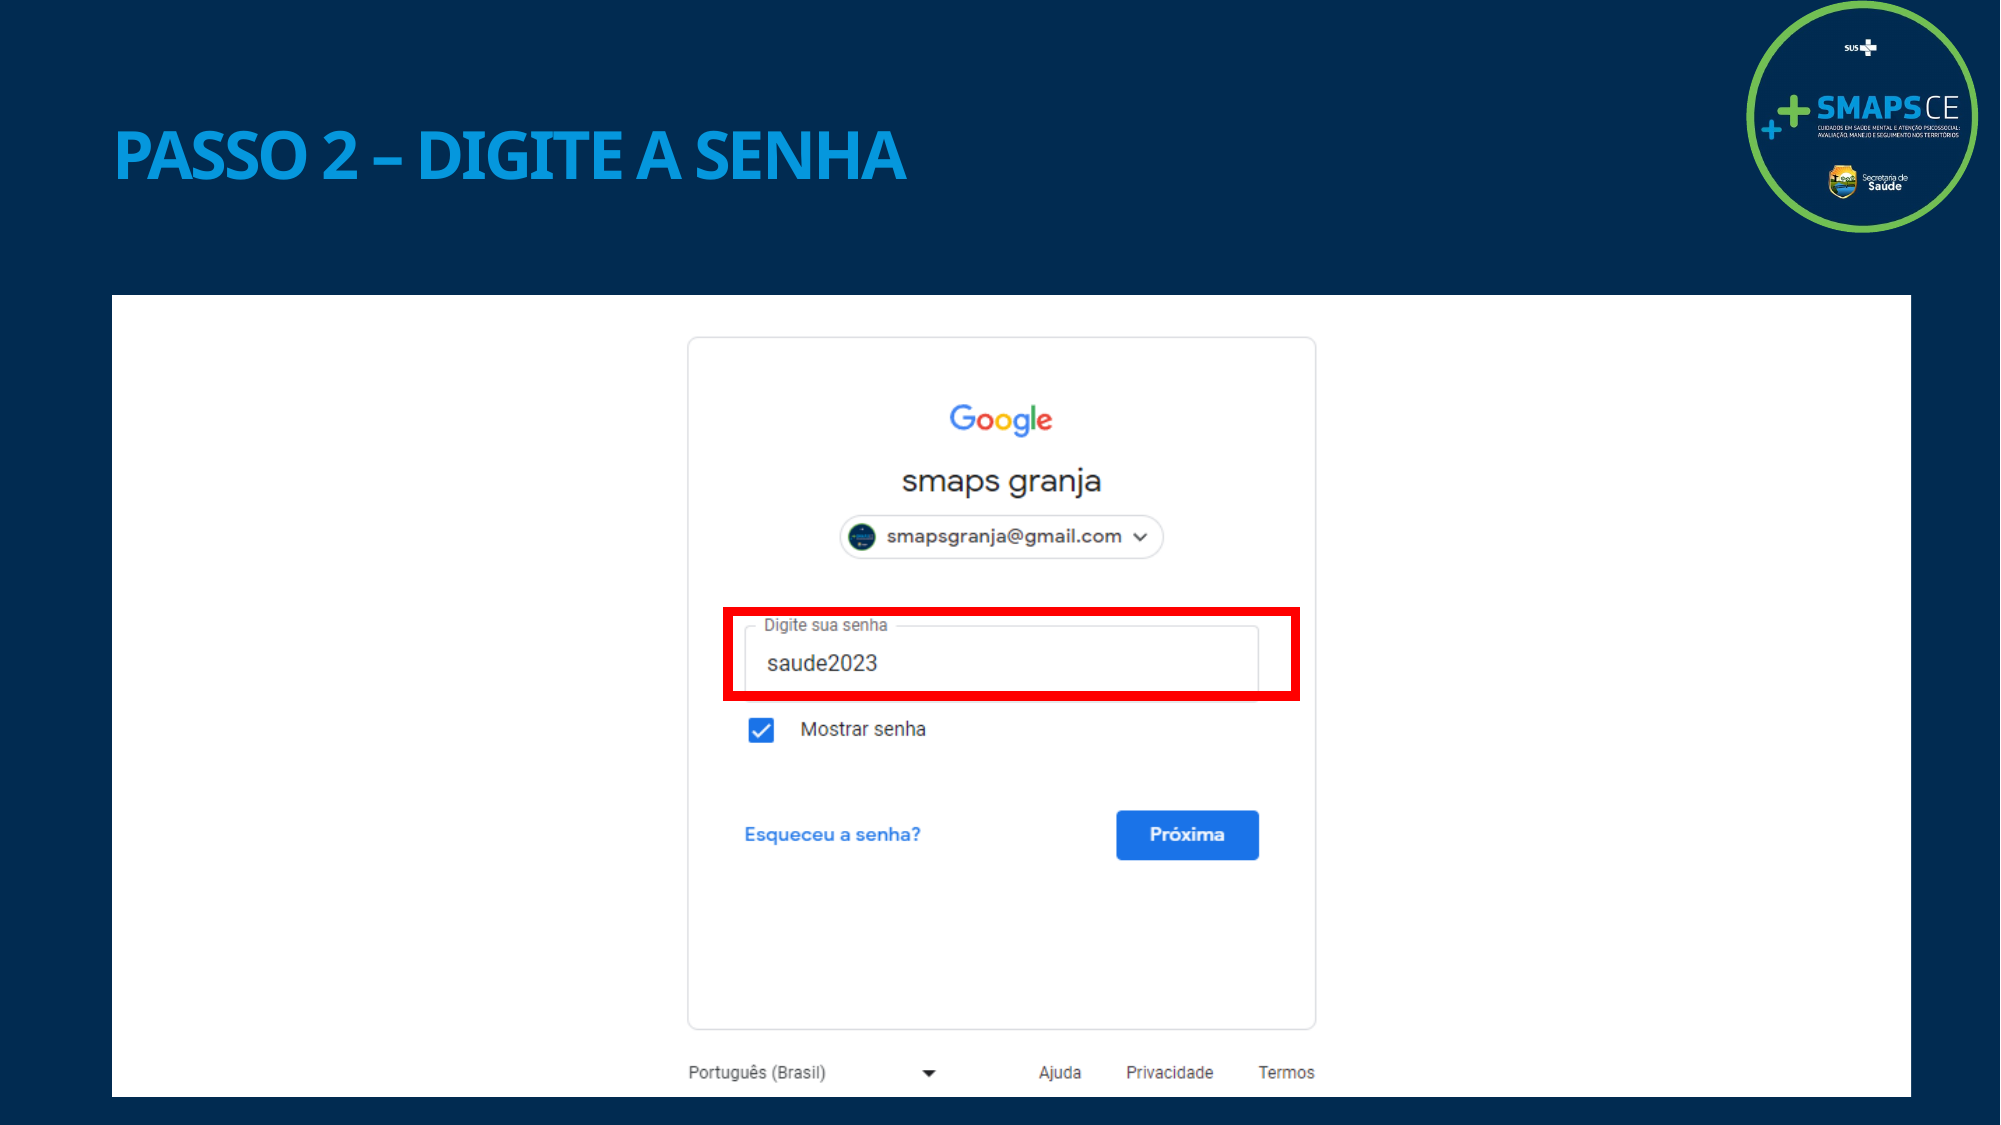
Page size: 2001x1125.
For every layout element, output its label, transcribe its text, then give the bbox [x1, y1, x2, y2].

title Passo 2 – digite a senha [112, 122, 1645, 194]
picture [112, 295, 1912, 1097]
picture [1746, 0, 1979, 233]
